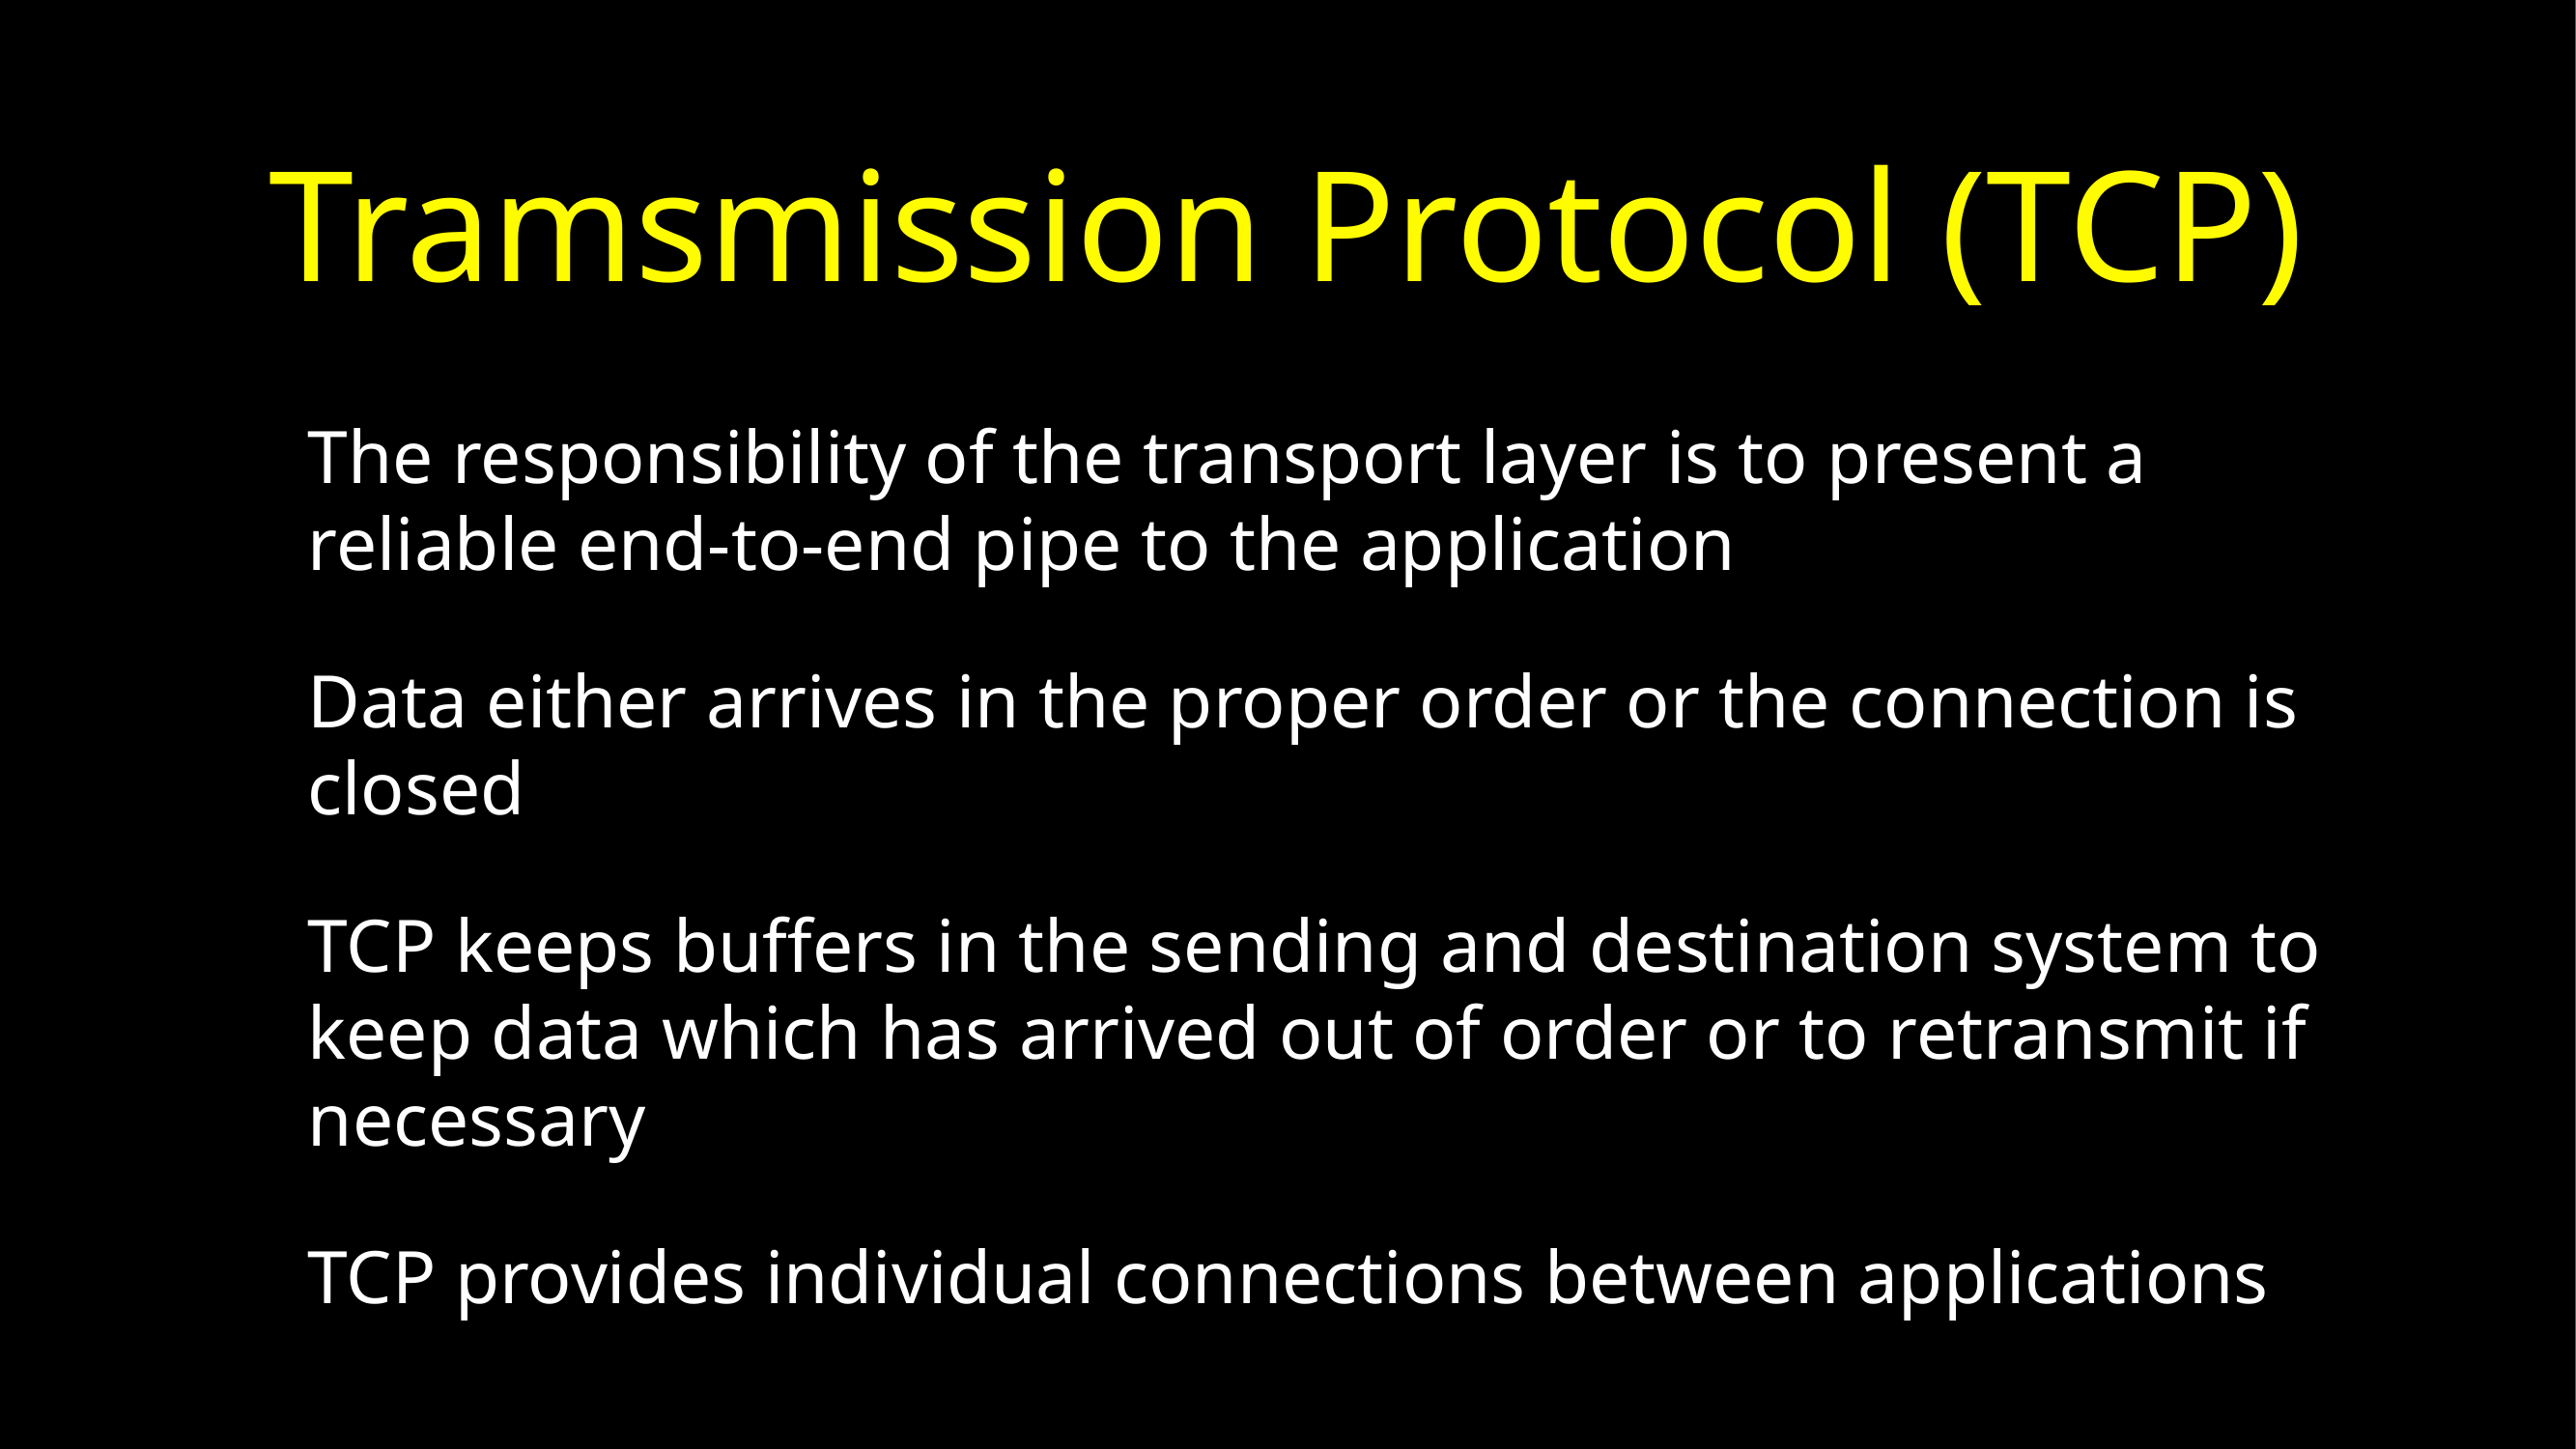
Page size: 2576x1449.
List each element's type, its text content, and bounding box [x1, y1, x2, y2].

title Tramsmission Protocol (TCP) [183, 38, 2392, 404]
list The responsibility of the transport layer is to present a reliable end-to-end pipe to the application Data either arrives in the proper order or the connection is closed TCP keeps buffers in the sending and destination system to keep data which has arrived out of order or to retransmit if necessary TCP provides individual connections between applications [183, 412, 2392, 1317]
